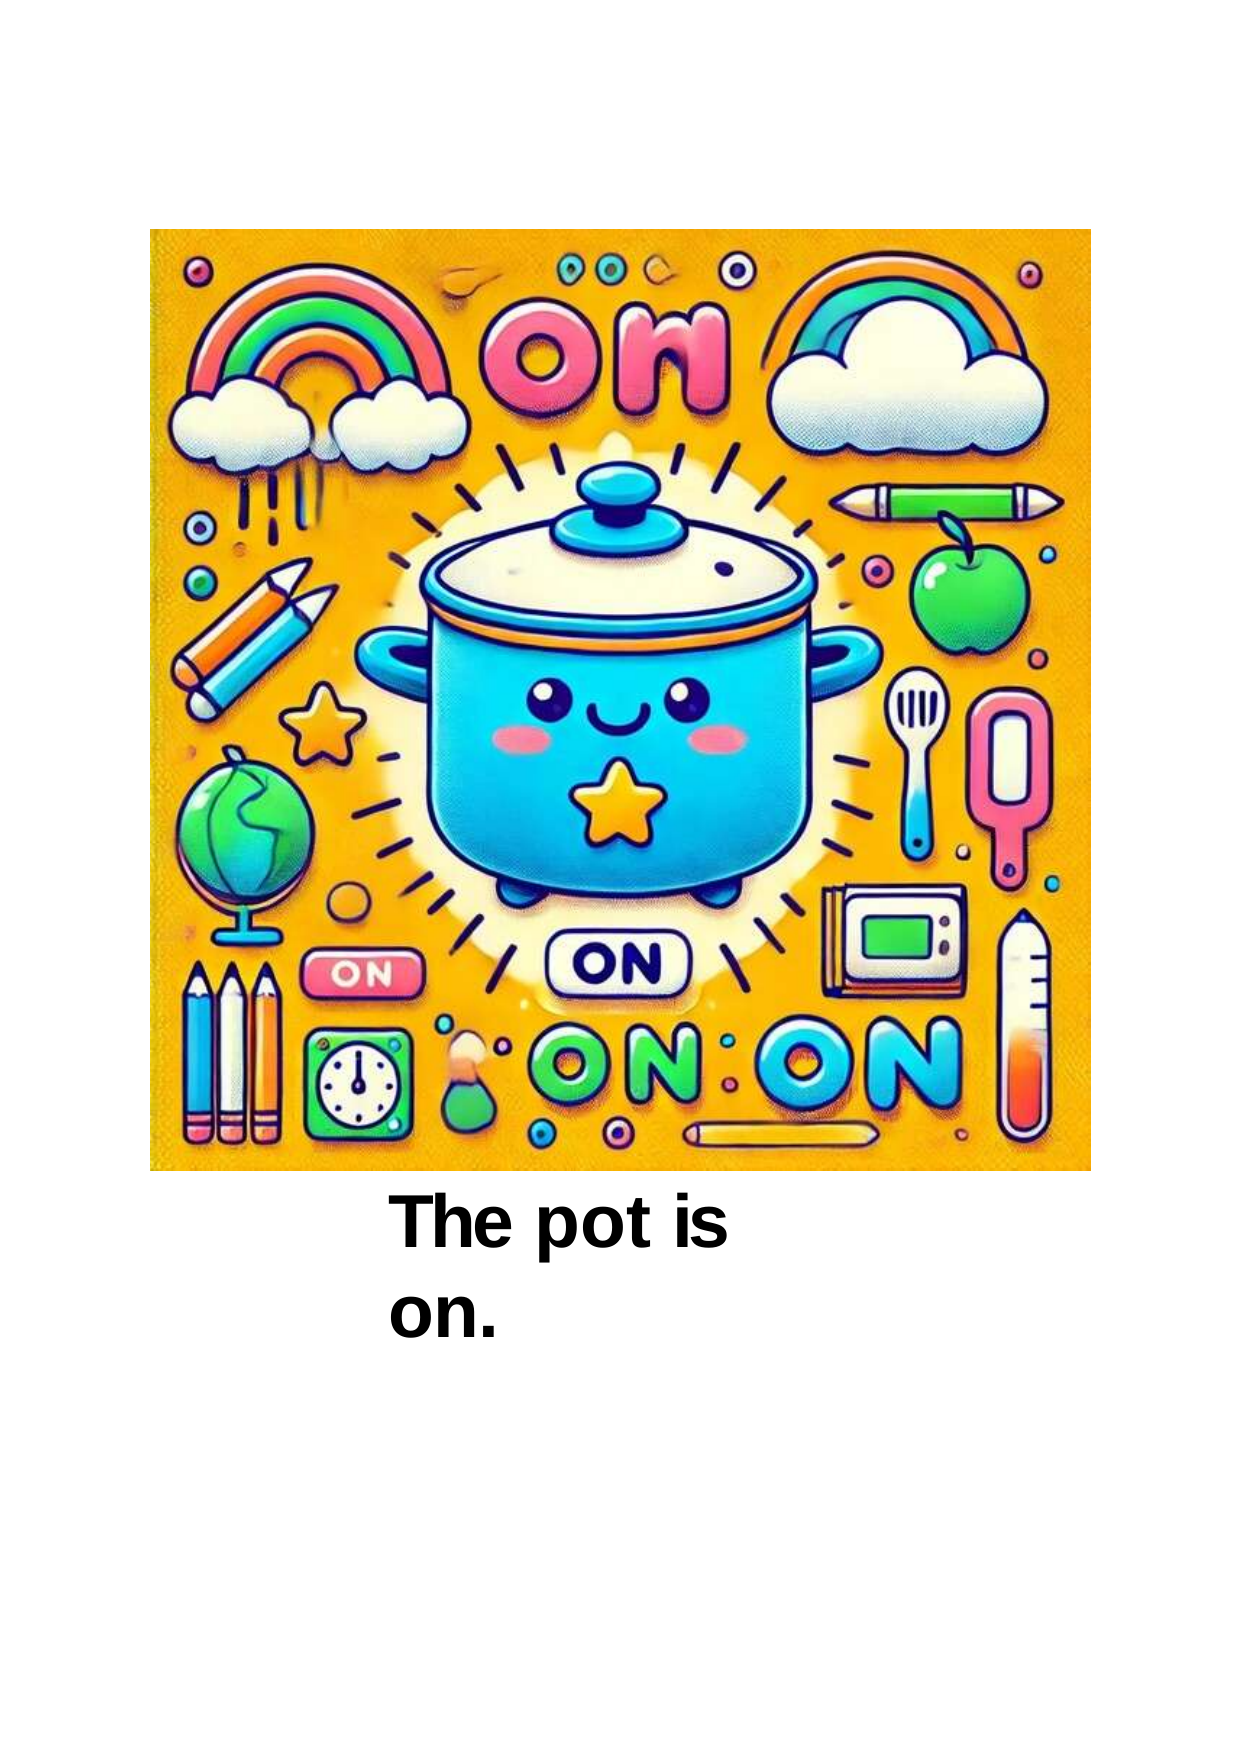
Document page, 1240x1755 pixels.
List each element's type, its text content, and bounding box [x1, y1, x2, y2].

text_box The pot is on. [386, 1179, 854, 1353]
picture [149, 229, 1091, 1171]
